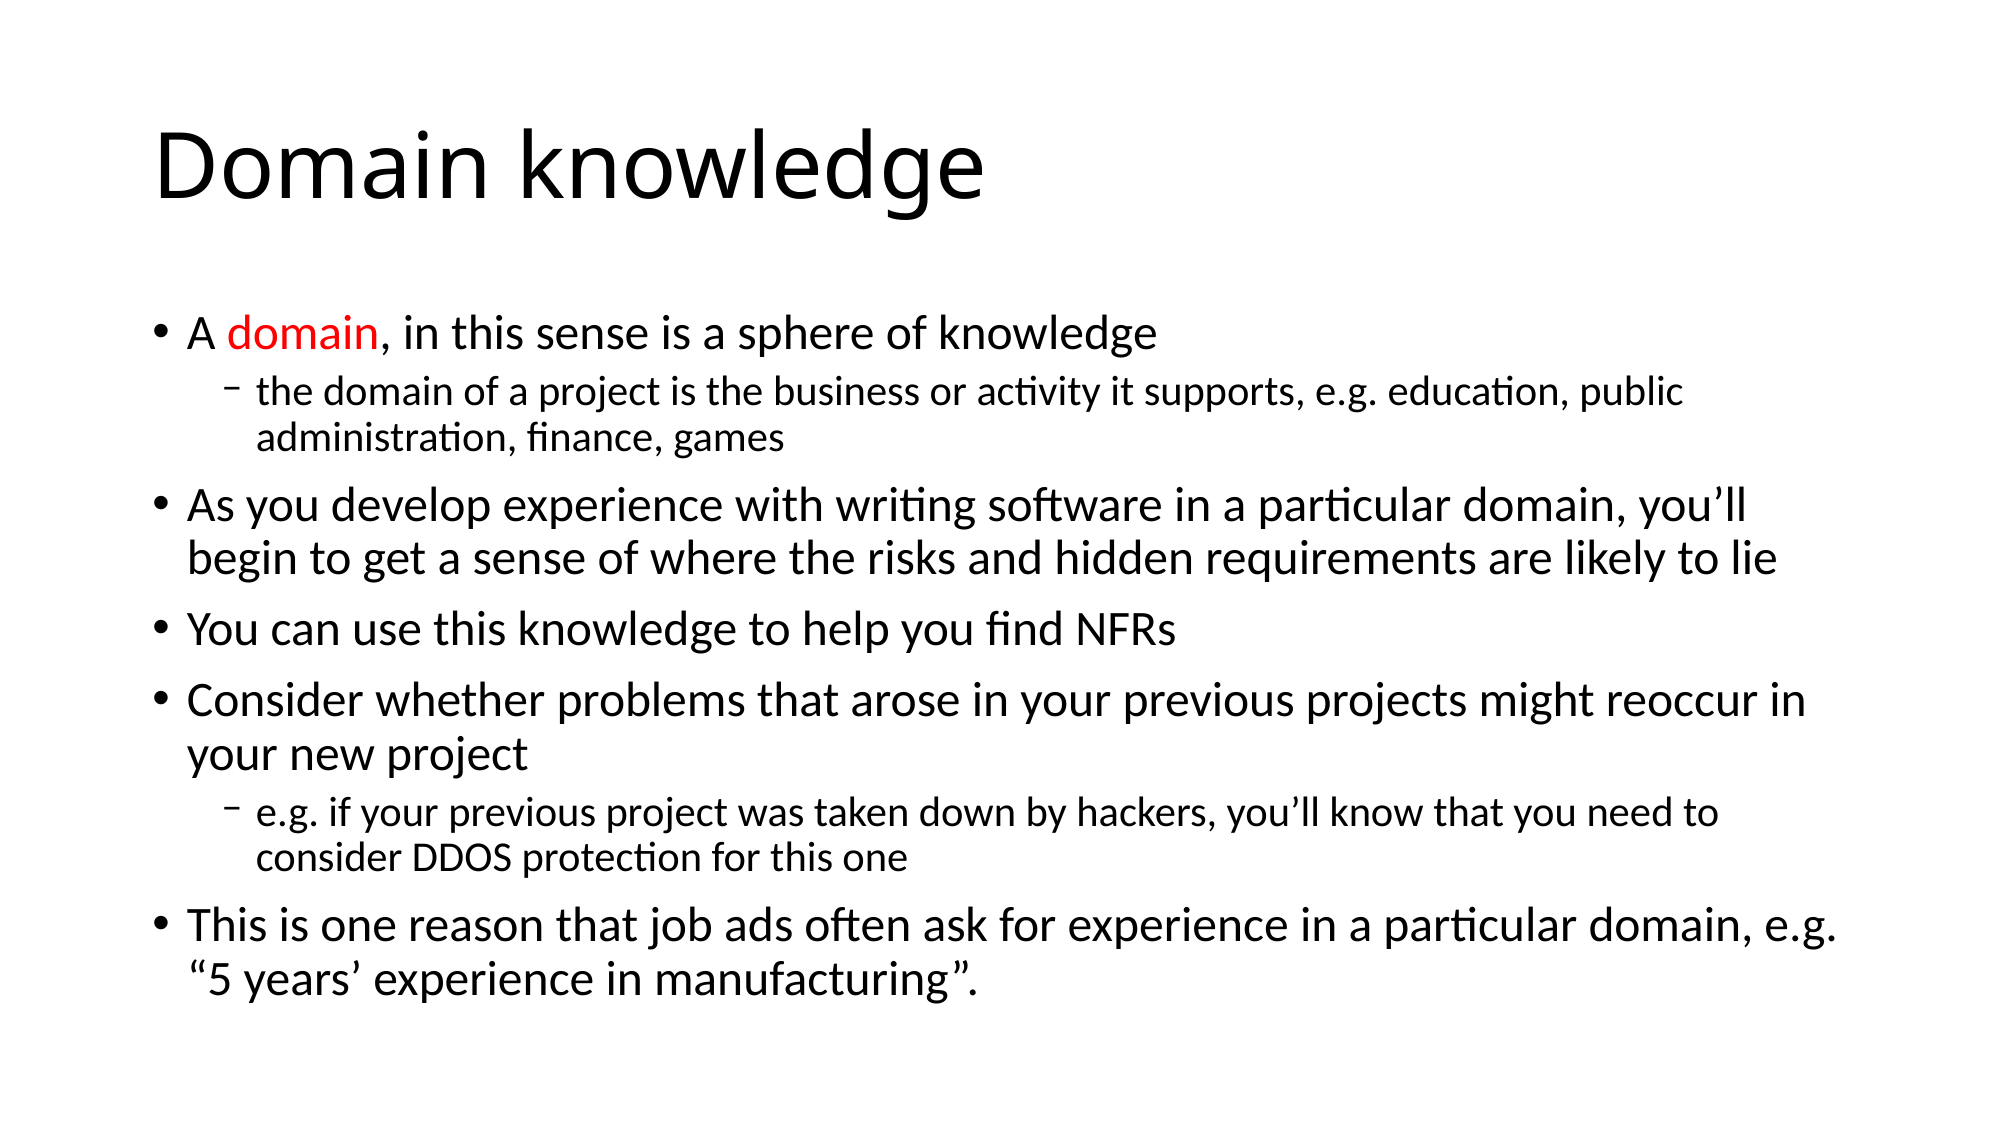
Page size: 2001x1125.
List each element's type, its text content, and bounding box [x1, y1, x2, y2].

title Domain knowledge [137, 59, 1863, 278]
list A domain, in this sense is a sphere of knowledge the domain of a project is the business or activity it supports, e.g. education, public administration, finance, games As you develop experience with writing software in a particular domain, you’ll begin to get a sense of where the risks and hidden requirements are likely to lie You can use this knowledge to help you find NFRs Consider whether problems that arose in your previous projects might reoccur in your new project e.g. if your previous project was taken down by hackers, you’ll know that you need to consider DDOS protection for this one This is one reason that job ads often ask for experience in a particular domain, e.g. “5 years’ experience in manufacturing”. [137, 299, 1863, 1014]
